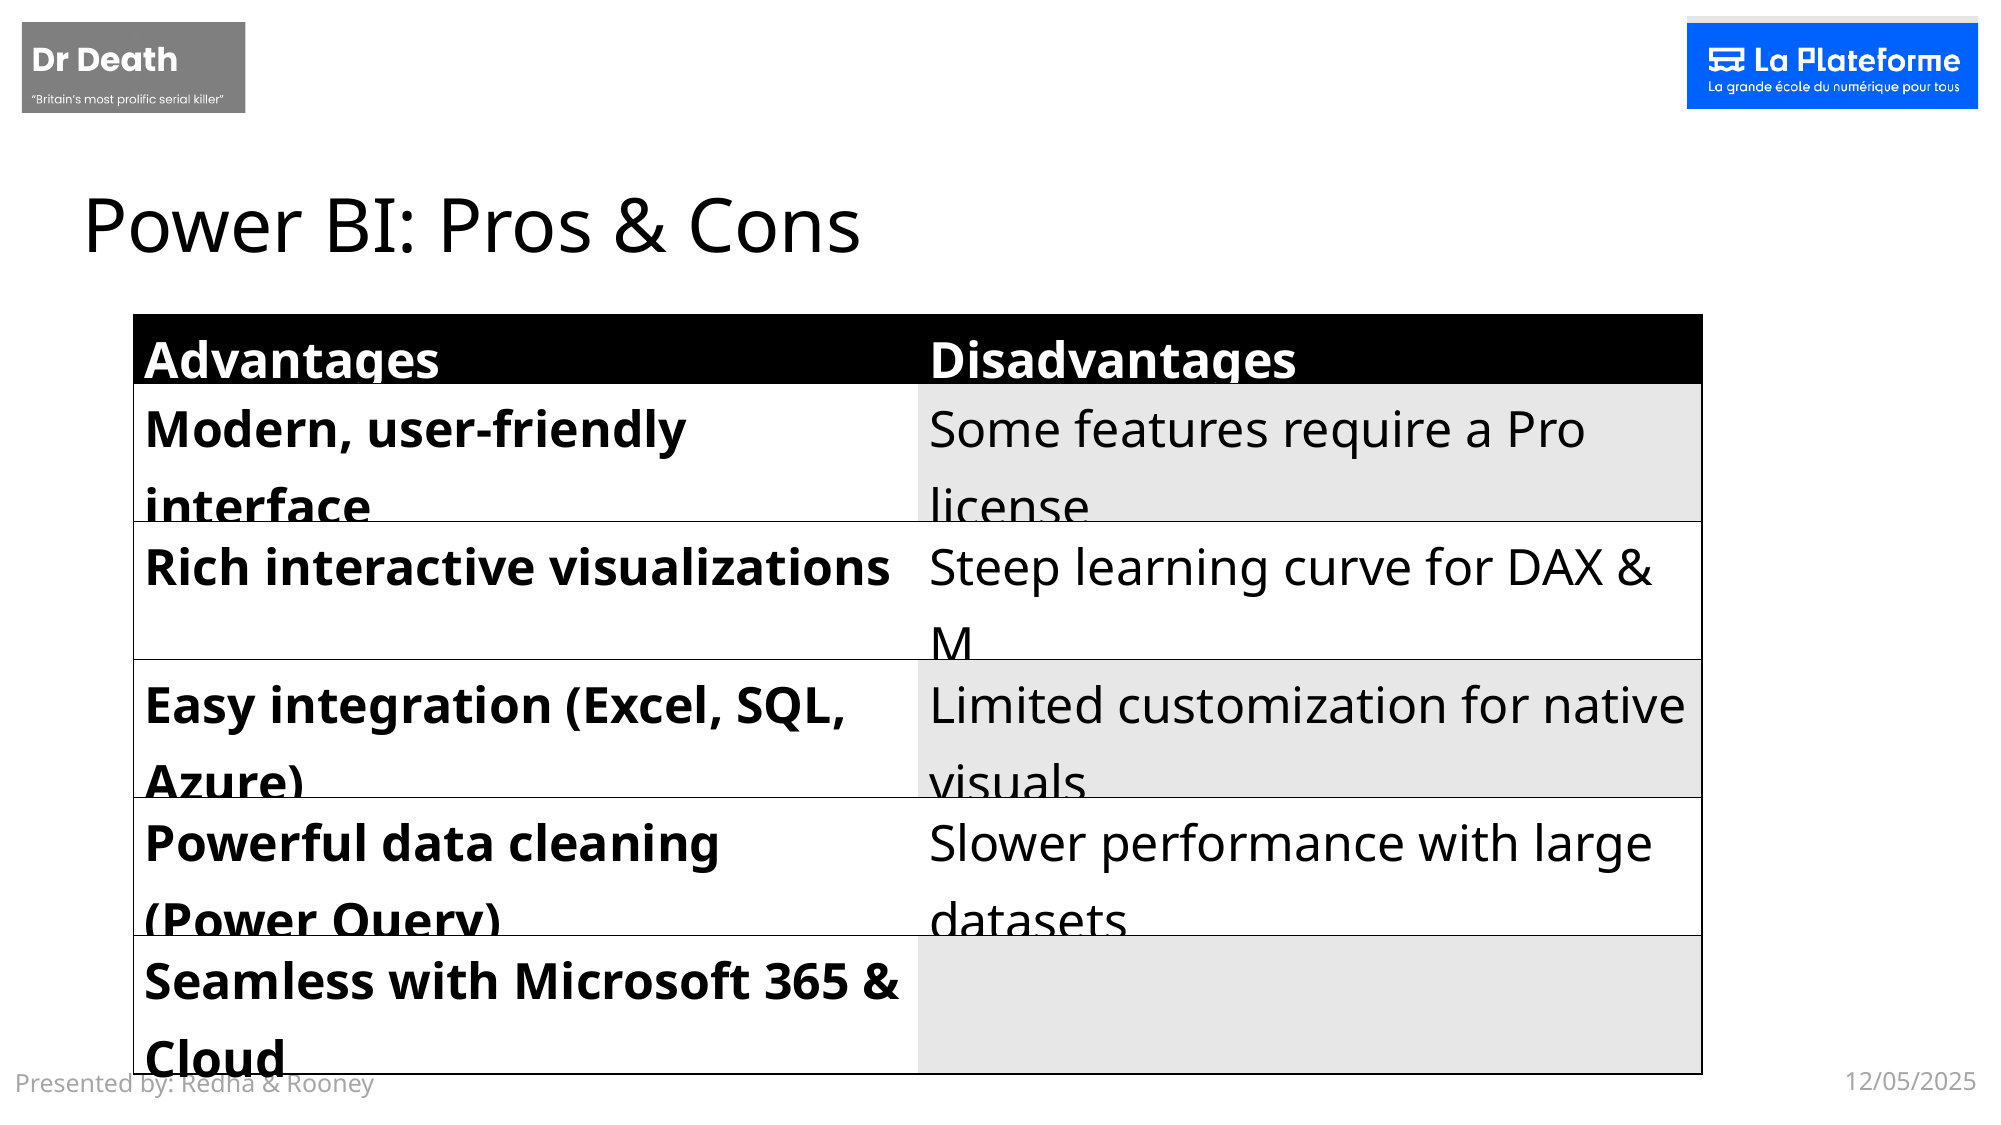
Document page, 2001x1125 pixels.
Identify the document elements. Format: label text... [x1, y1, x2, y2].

table_cell Slower performance with large datasets [918, 798, 1701, 935]
picture [21, 22, 246, 114]
table_cell Modern, user-friendly interface [134, 384, 918, 521]
text_box 12/05/2025 [1829, 1058, 2000, 1103]
table_cell Some features require a Pro license [918, 384, 1701, 521]
table_header Advantages [134, 315, 918, 383]
text_box Presented by: Redha & Rooney [0, 1060, 584, 1105]
table_cell Powerful data cleaning (Power Query) [134, 798, 918, 935]
table_cell Steep learning curve for DAX & M [918, 522, 1701, 659]
text_box Power BI: Pros & Cons [82, 137, 863, 314]
table_cell Rich interactive visualizations [134, 522, 918, 659]
table_cell [918, 936, 1701, 1073]
table_header Disadvantages [918, 315, 1701, 383]
table_cell Limited customization for native visuals [918, 660, 1701, 797]
picture [1686, 16, 1979, 109]
table_cell Seamless with Microsoft 365 & Cloud [134, 936, 918, 1073]
table_cell Easy integration (Excel, SQL, Azure) [134, 660, 918, 797]
